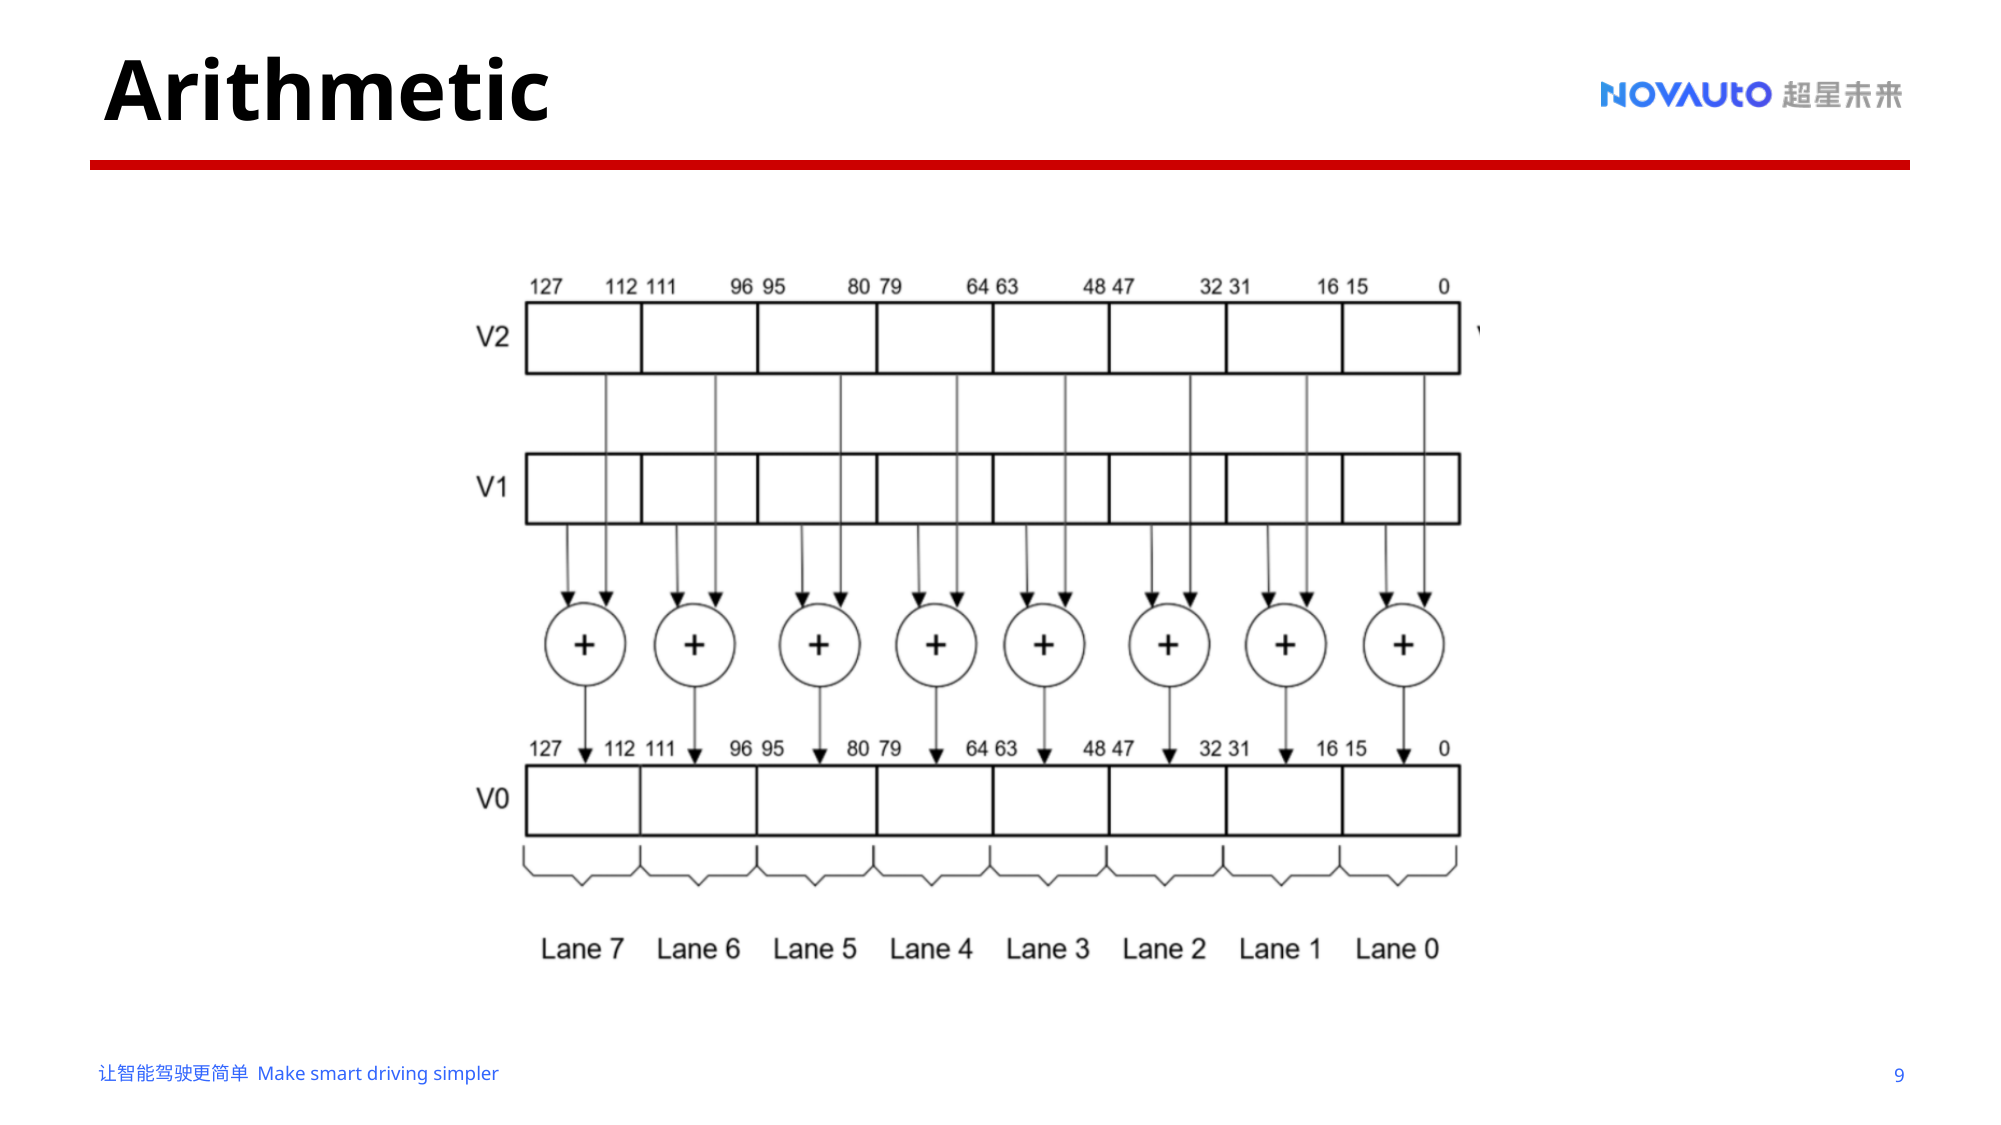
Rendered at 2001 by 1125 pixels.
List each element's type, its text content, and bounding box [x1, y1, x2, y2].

picture [1601, 81, 1902, 108]
picture [459, 258, 1480, 970]
title Arithmetic [89, 21, 858, 147]
